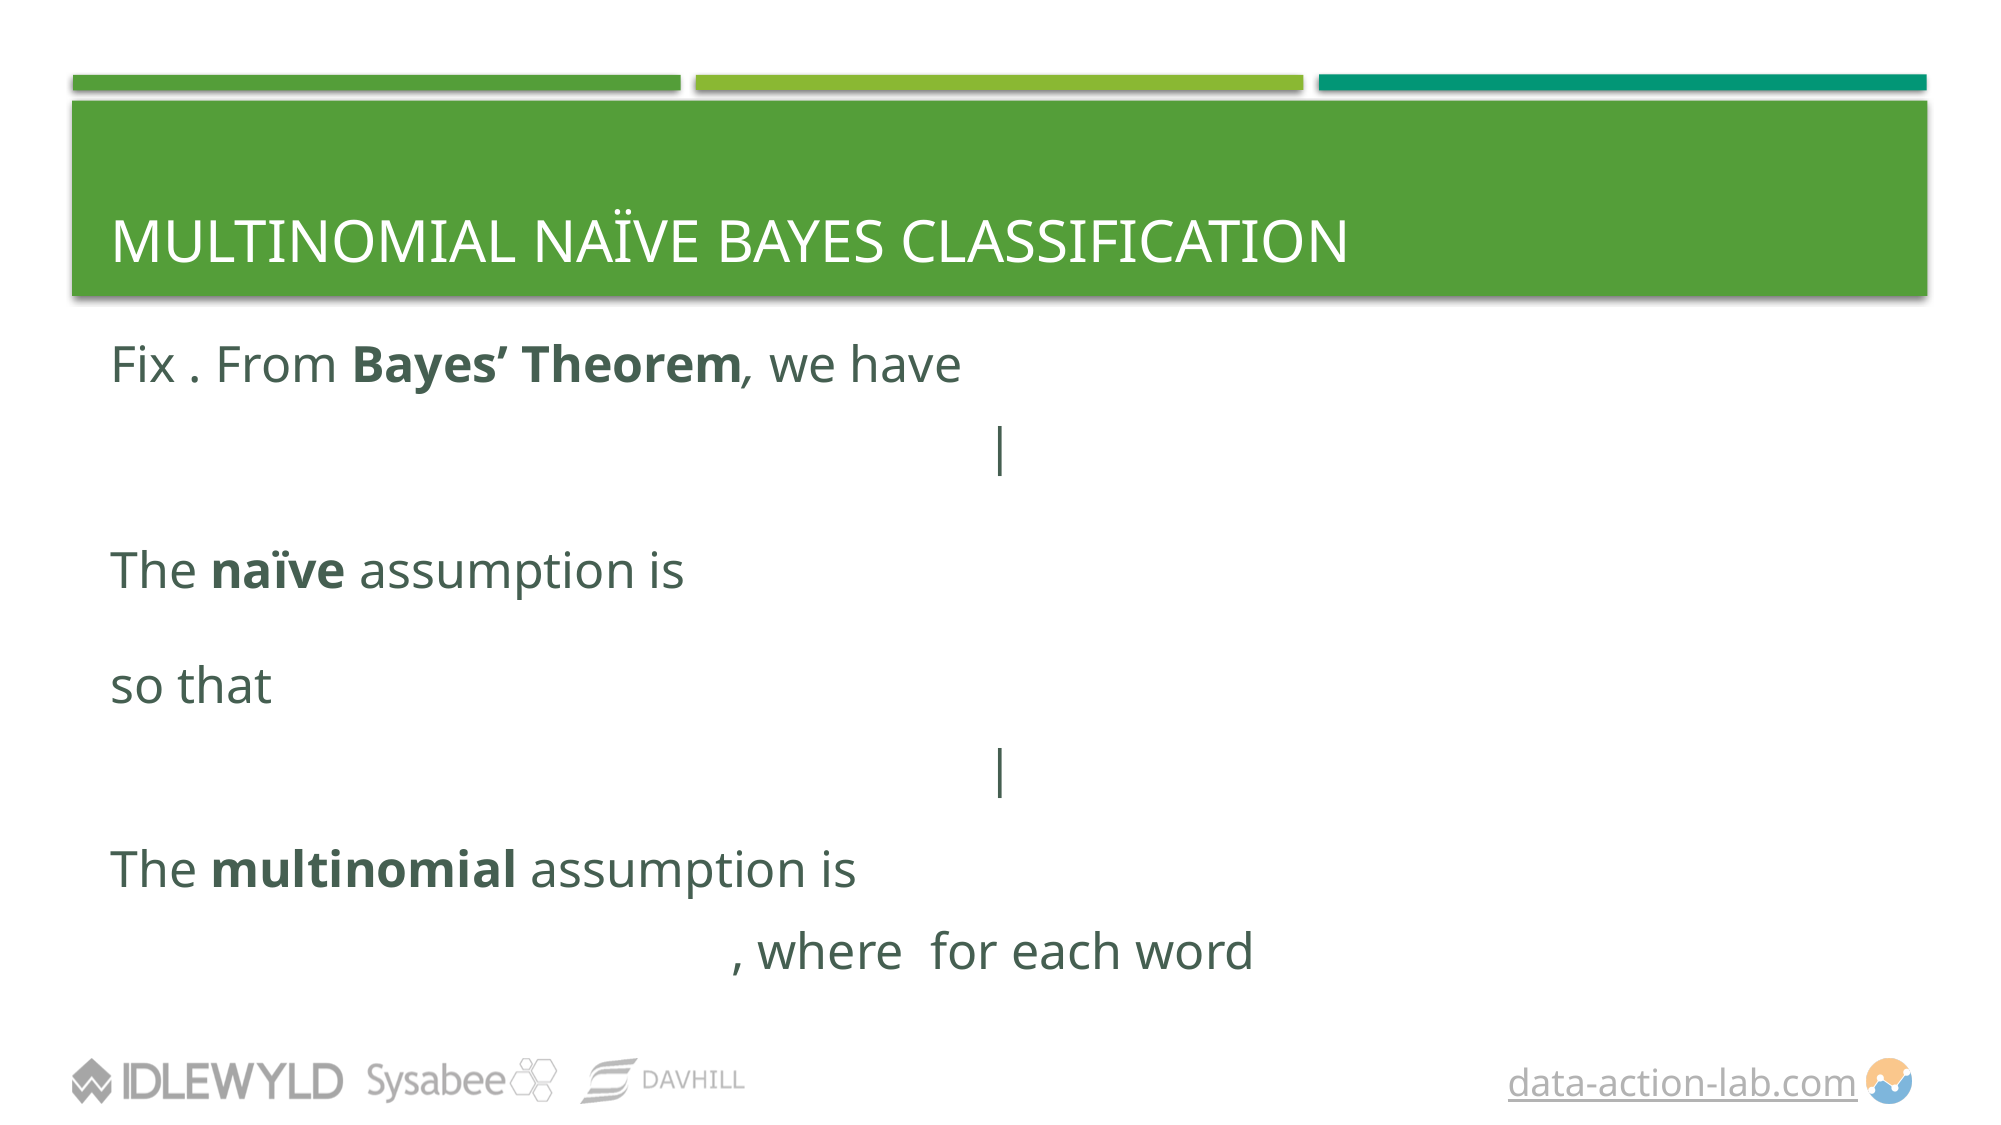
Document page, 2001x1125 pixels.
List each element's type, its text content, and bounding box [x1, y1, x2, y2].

picture [72, 1058, 745, 1104]
title Multinomial Naïve Bayes Classification [95, 115, 1905, 282]
